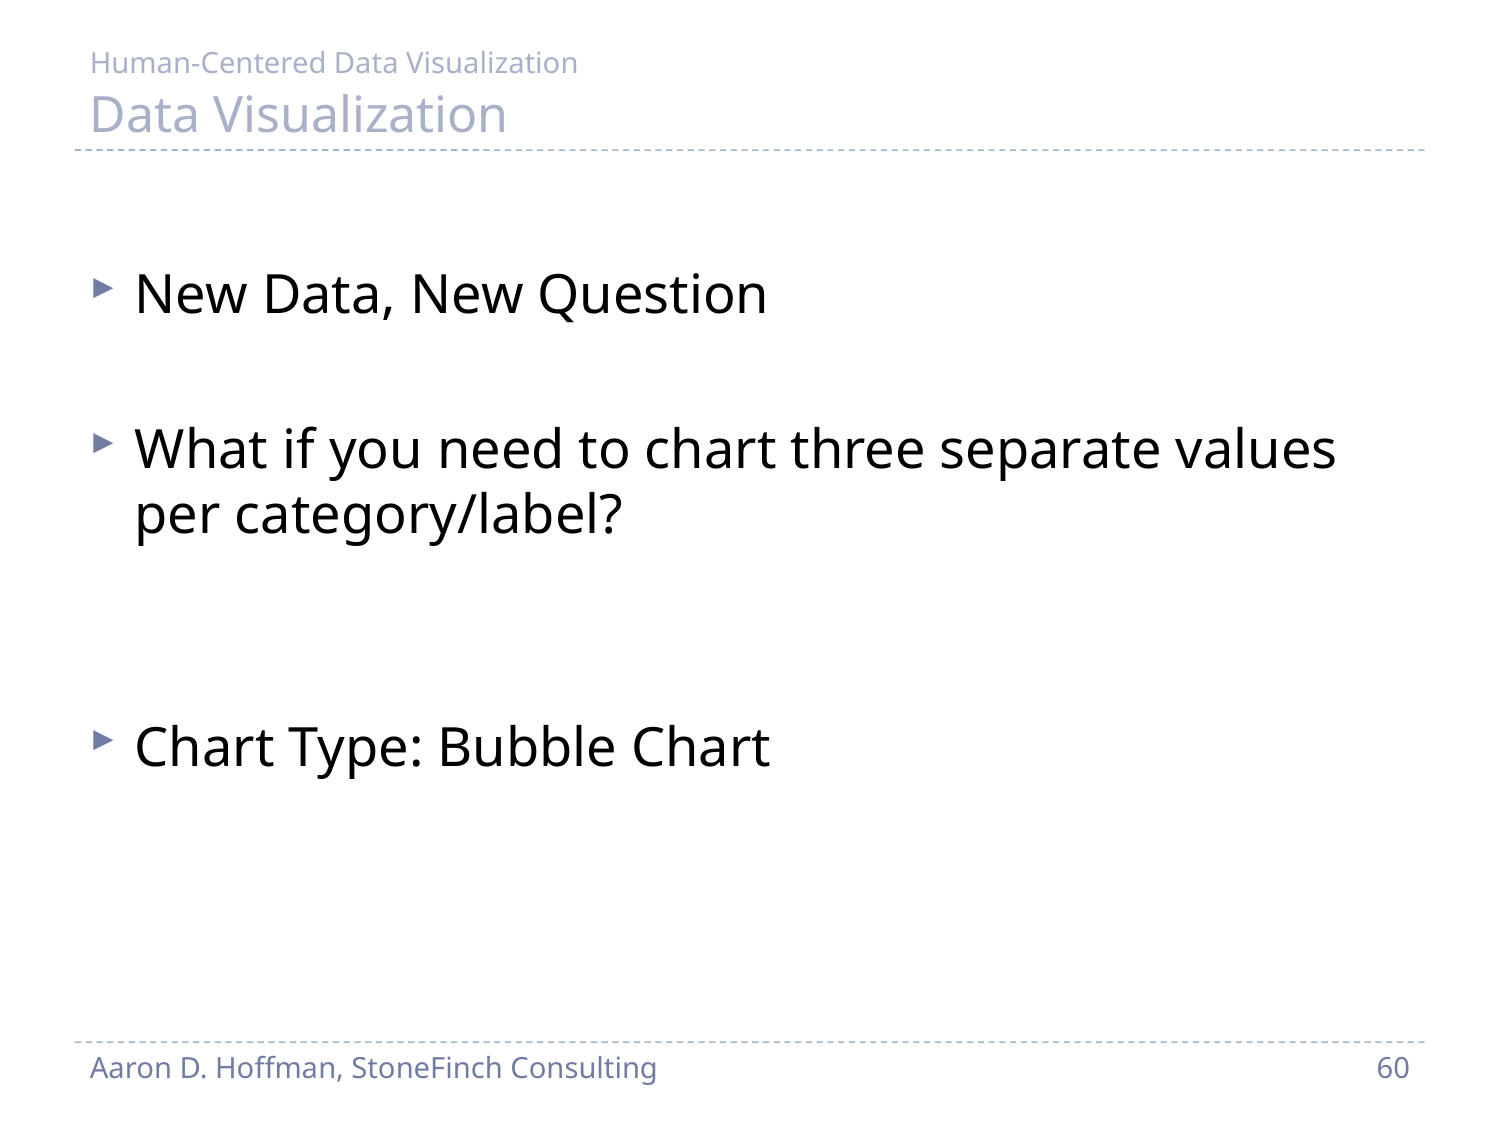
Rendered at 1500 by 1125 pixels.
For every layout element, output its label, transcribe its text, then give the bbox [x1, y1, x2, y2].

list New Data, New Question What if you need to chart three separate values per category/label? Chart Type: Bubble Chart [75, 174, 1425, 1010]
list Human-Centered Data Visualization [75, 37, 1425, 75]
slide_number 60 [1312, 1042, 1425, 1103]
footer Aaron D. Hoffman, StoneFinch Consulting [75, 1042, 1025, 1103]
title Data Visualization [75, 75, 1425, 150]
